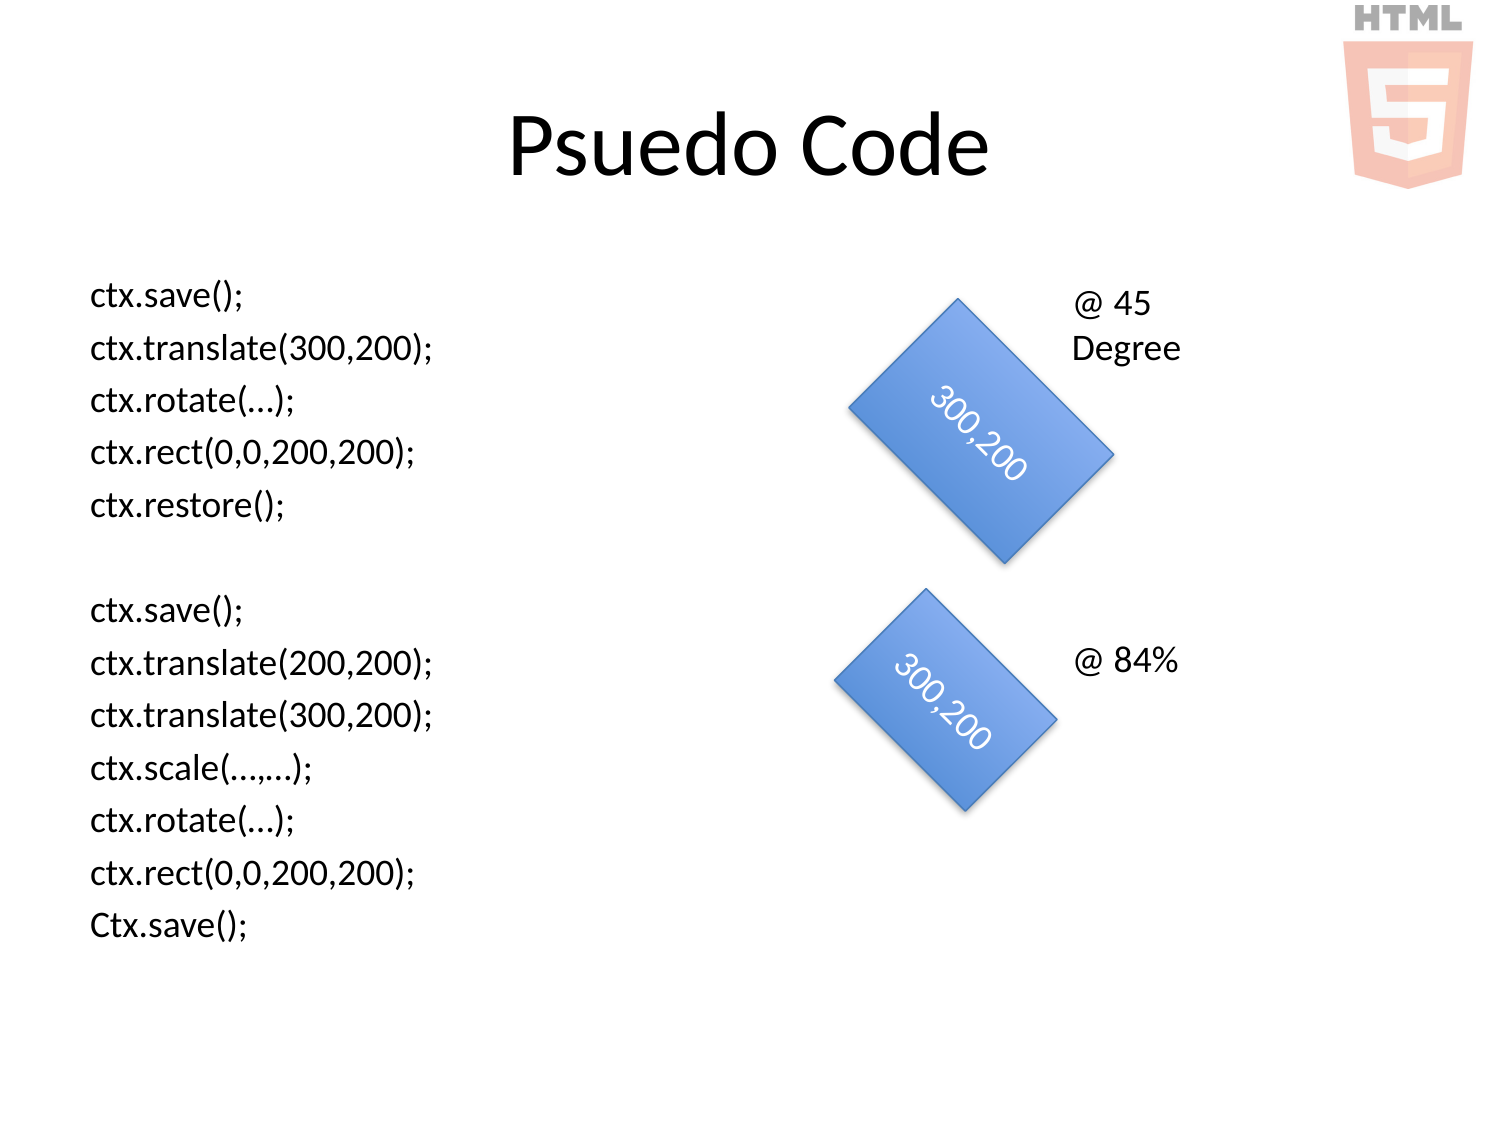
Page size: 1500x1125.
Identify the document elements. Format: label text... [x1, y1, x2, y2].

title Psuedo Code [75, 45, 1425, 233]
list ctx.save(); ctx.translate(300,200); ctx.rotate(…); ctx.rect(0,0,200,200); ctx.restore(); ctx.save(); ctx.translate(200,200); ctx.translate(300,200); ctx.scale(…,…); ctx.rotate(…); ctx.rect(0,0,200,200); Ctx.save(); [75, 262, 1425, 1005]
text_box 300,200 [833, 588, 1058, 812]
text_box @ 45 Degree [1057, 270, 1270, 376]
text_box 300,200 [848, 298, 1115, 565]
text_box @ 84% [1057, 628, 1270, 688]
